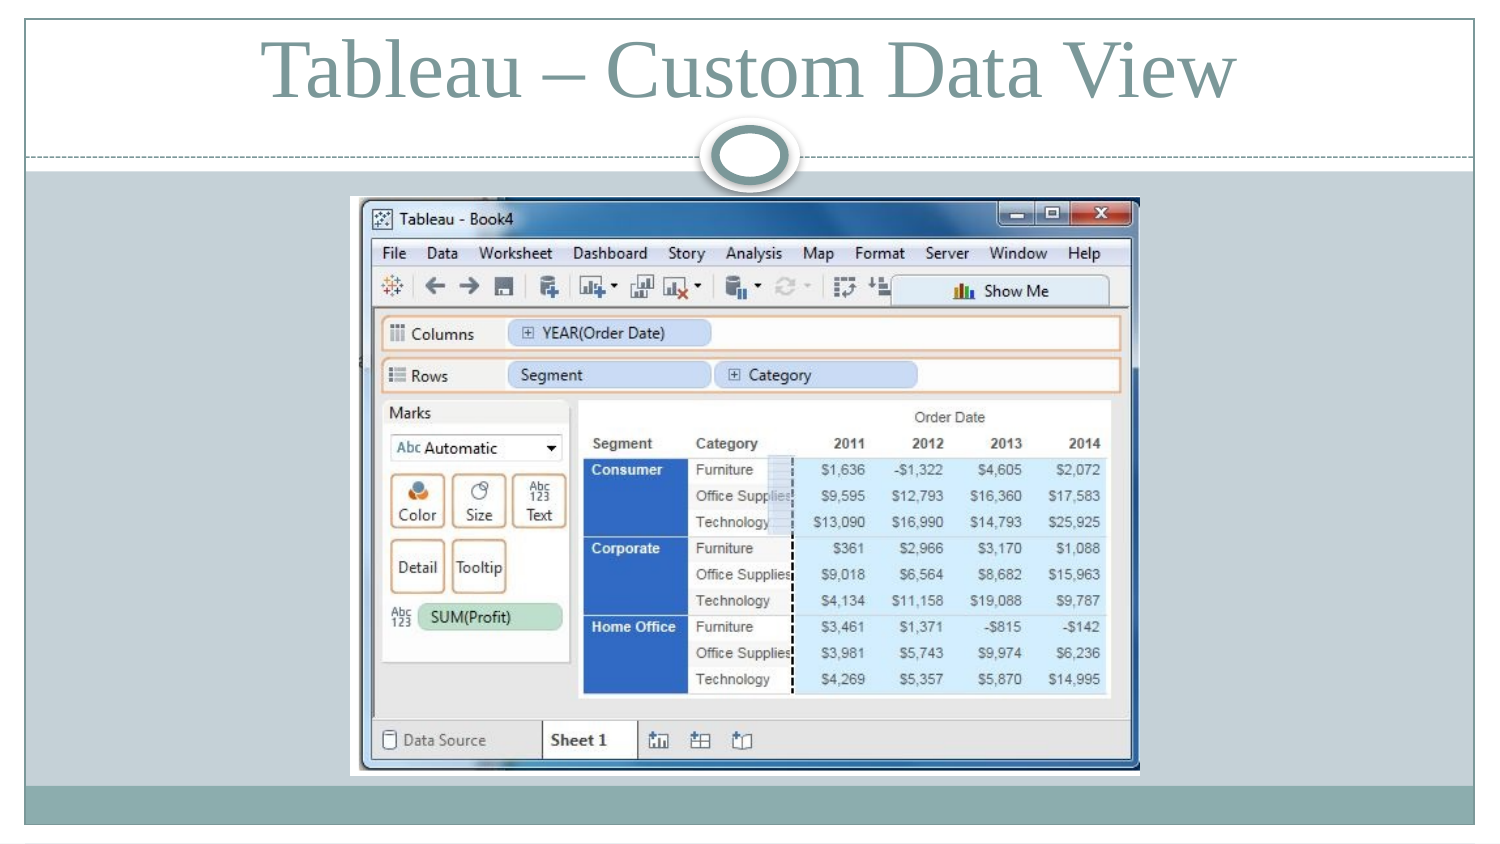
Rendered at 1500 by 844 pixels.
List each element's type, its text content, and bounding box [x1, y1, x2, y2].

title Tableau – Custom Data View [49, 28, 1450, 122]
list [349, 196, 1141, 776]
